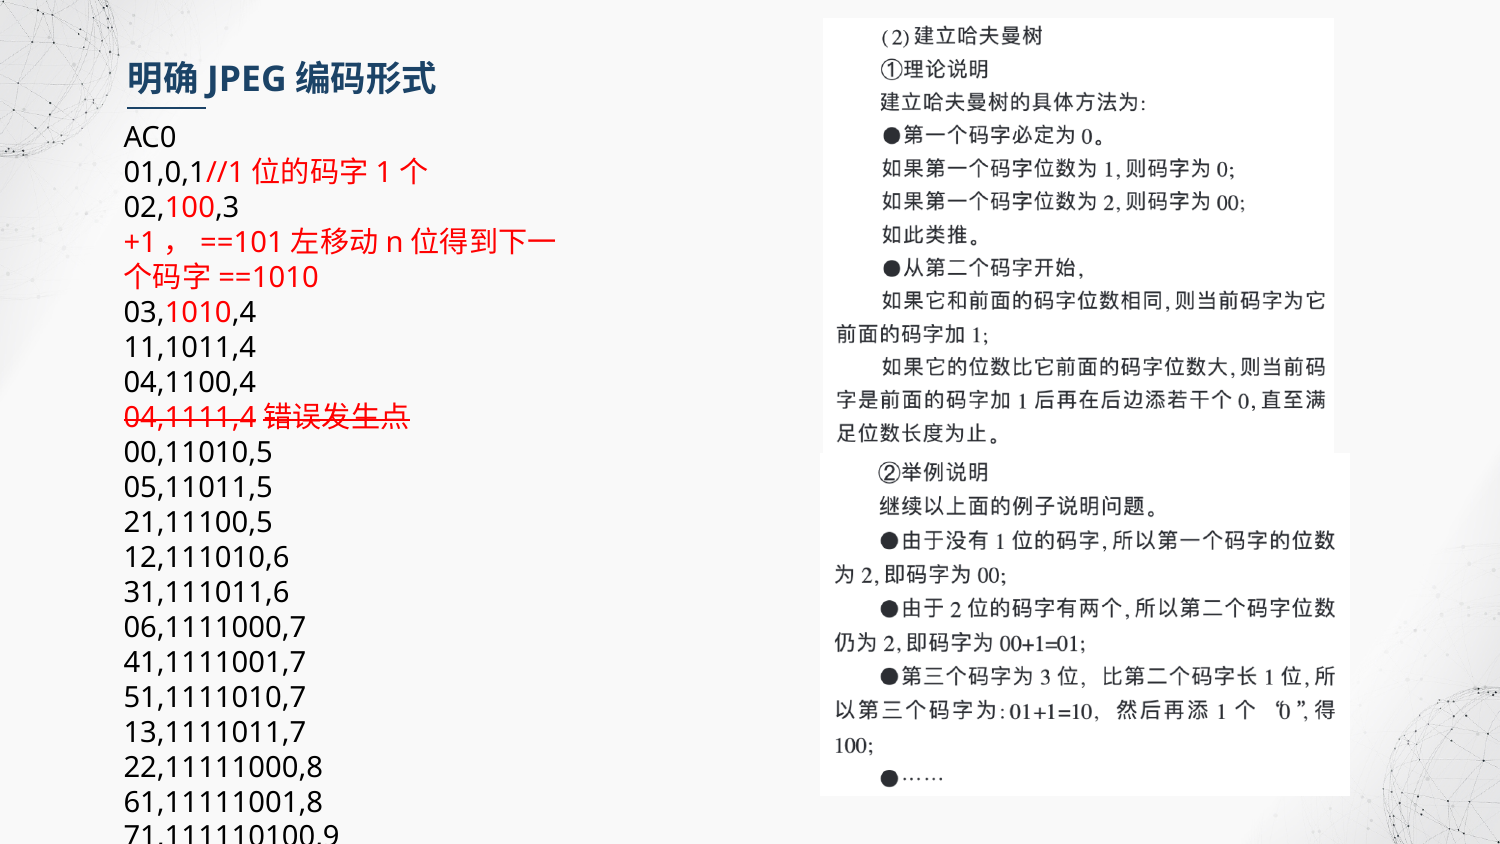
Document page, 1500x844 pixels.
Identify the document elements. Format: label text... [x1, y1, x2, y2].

text_box 明确JPEG编码形式 [116, 50, 488, 105]
text_box AC0 01,0,1//1位的码字1个 02,100,3 +1，==101左移动n位得到下一个码字==1010 03,1010,4 11,1011,4 04,1100,4 04,1111,4错误发生点 00,11010,5 05,11011,5 21,11100,5 12,111010,6 31,111011,6 06,1111000,7 41,1111001,7 51,1111010,7 13,1111011,7 22,11111000,8 61,11111001,8 71,111110100,9 07,111110101,9 32,111110110,9 81,111110111,9 14,111111000,9 42,111111001,9 91,111111010,9 23,1111110110,10 a1,1111110111,10 b1,1111111000,10 52,1111111001,10 c1,11111110100,11 15,11111110101,11 d1,11111110110,11 62,11111110111,11 33,11111111000,11 e1,11111111001,11 f0,11111111010,11 72,11111111011,11 24,111111111000,12 08,111111111001,12 16,111111111010,12 f1,111111111011,12 82,1111111111000000,16 43,1111111111000001,16 92,1111111111000010,16 53,1111111111000011,16 34,1111111111000100,16 a2,1111111111000101,16 25,1111111111000110,16 b2,1111111111000111,16 17,1111111111001000,16 c2,1111111111001001,16 63,1111111111001010,16 d2,1111111111001011,16 73,1111111111001100,16 44,1111111111001101,16 35,1111111111001110,16 e2,1111111111001111,16 83,1111111111010000,16 26,1111111111010001,16 54,1111111111010010,16 f2,1111111111010011,16 93,1111111111010100,16 45,1111111111010101,16 18,1111111111010110,16 36,1111111111010111,16 64,1111111111011000,16 a3,1111111111011001,16 c3,1111111111011010,16 d3,1111111111011011,16 74,1111111111011100,16 b3,1111111111011101,16 27,1111111111011110,16 55,1111111111011111,16 [108, 111, 575, 844]
picture [0, 0, 1500, 844]
